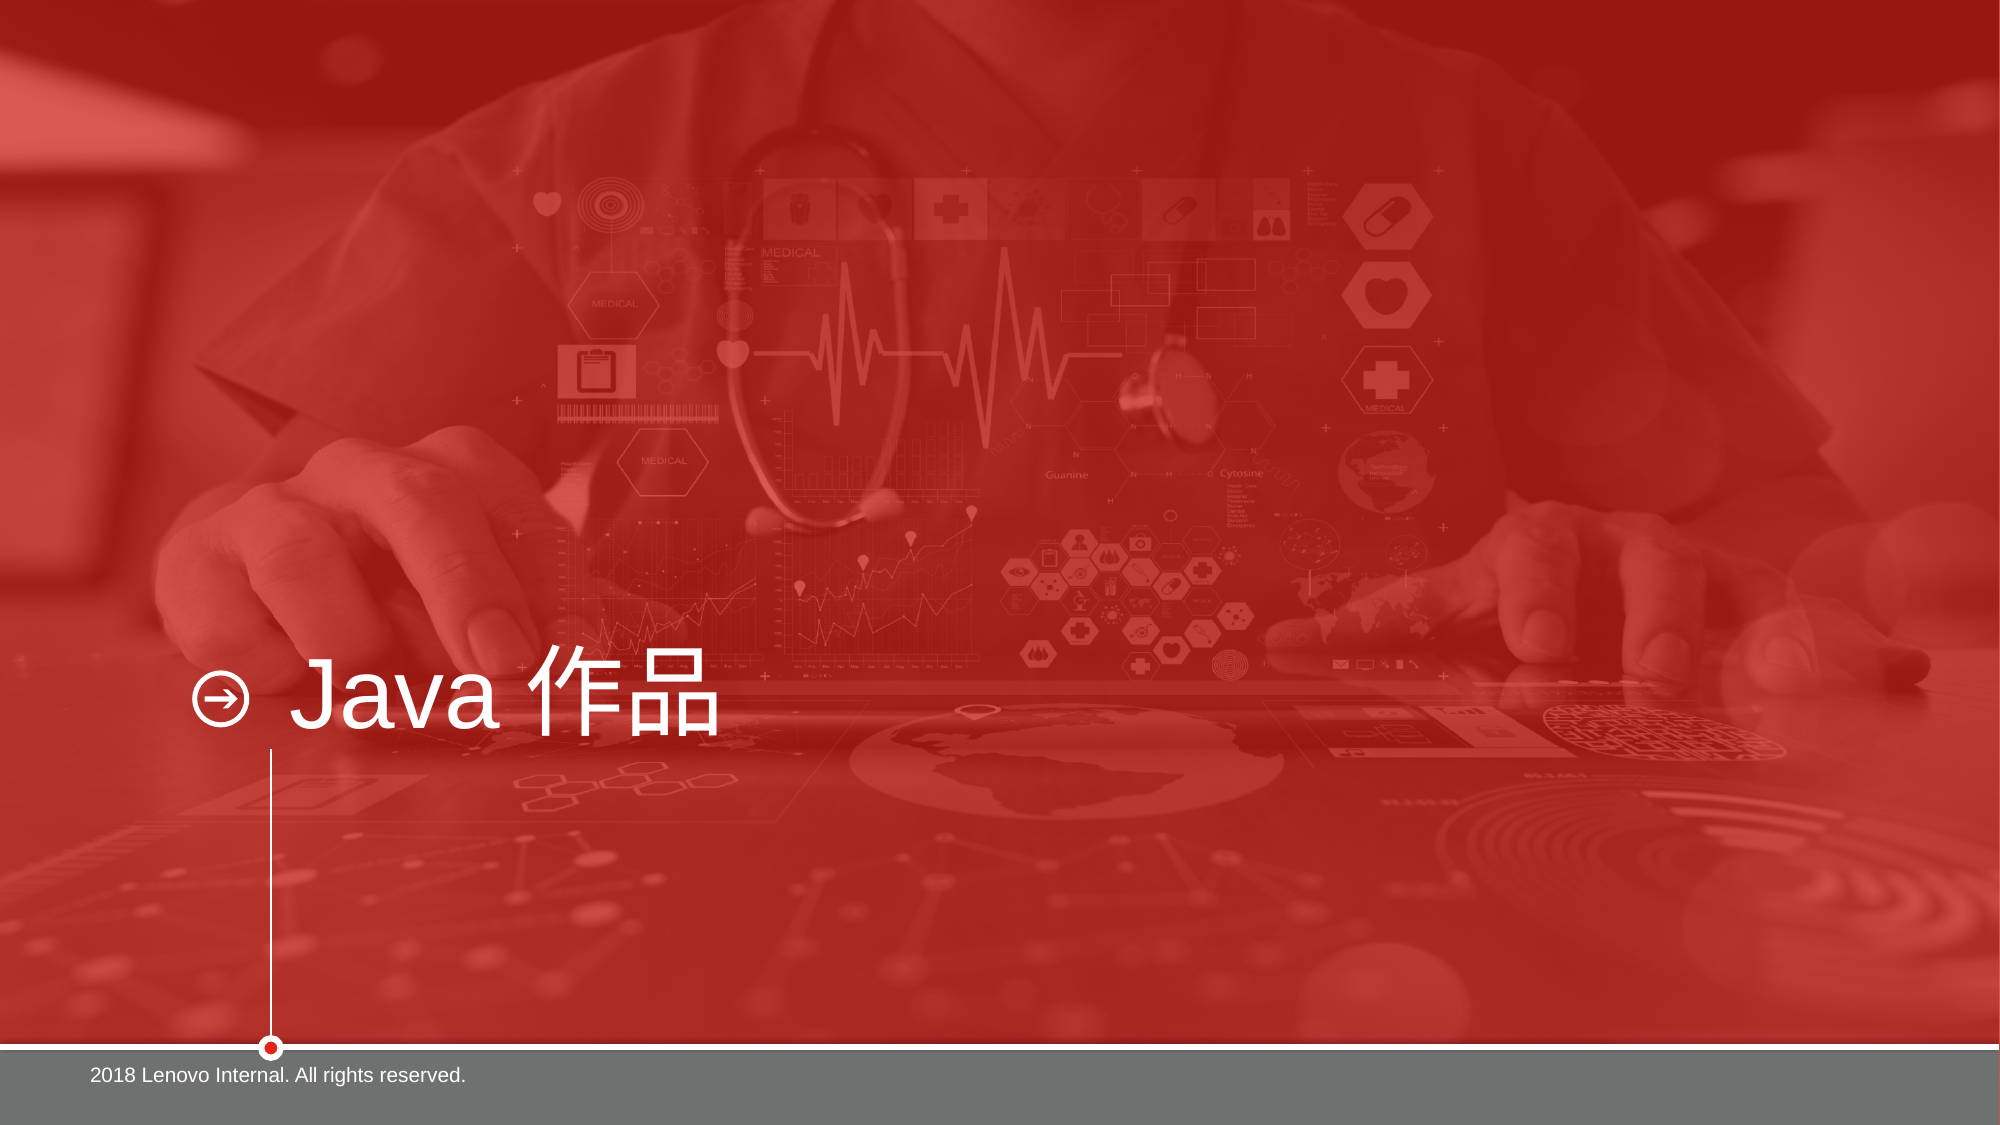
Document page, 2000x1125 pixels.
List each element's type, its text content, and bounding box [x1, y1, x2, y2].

footer 2018 Lenovo Internal. All rights reserved. [90, 1061, 724, 1088]
title Java作品 [289, 280, 1862, 749]
